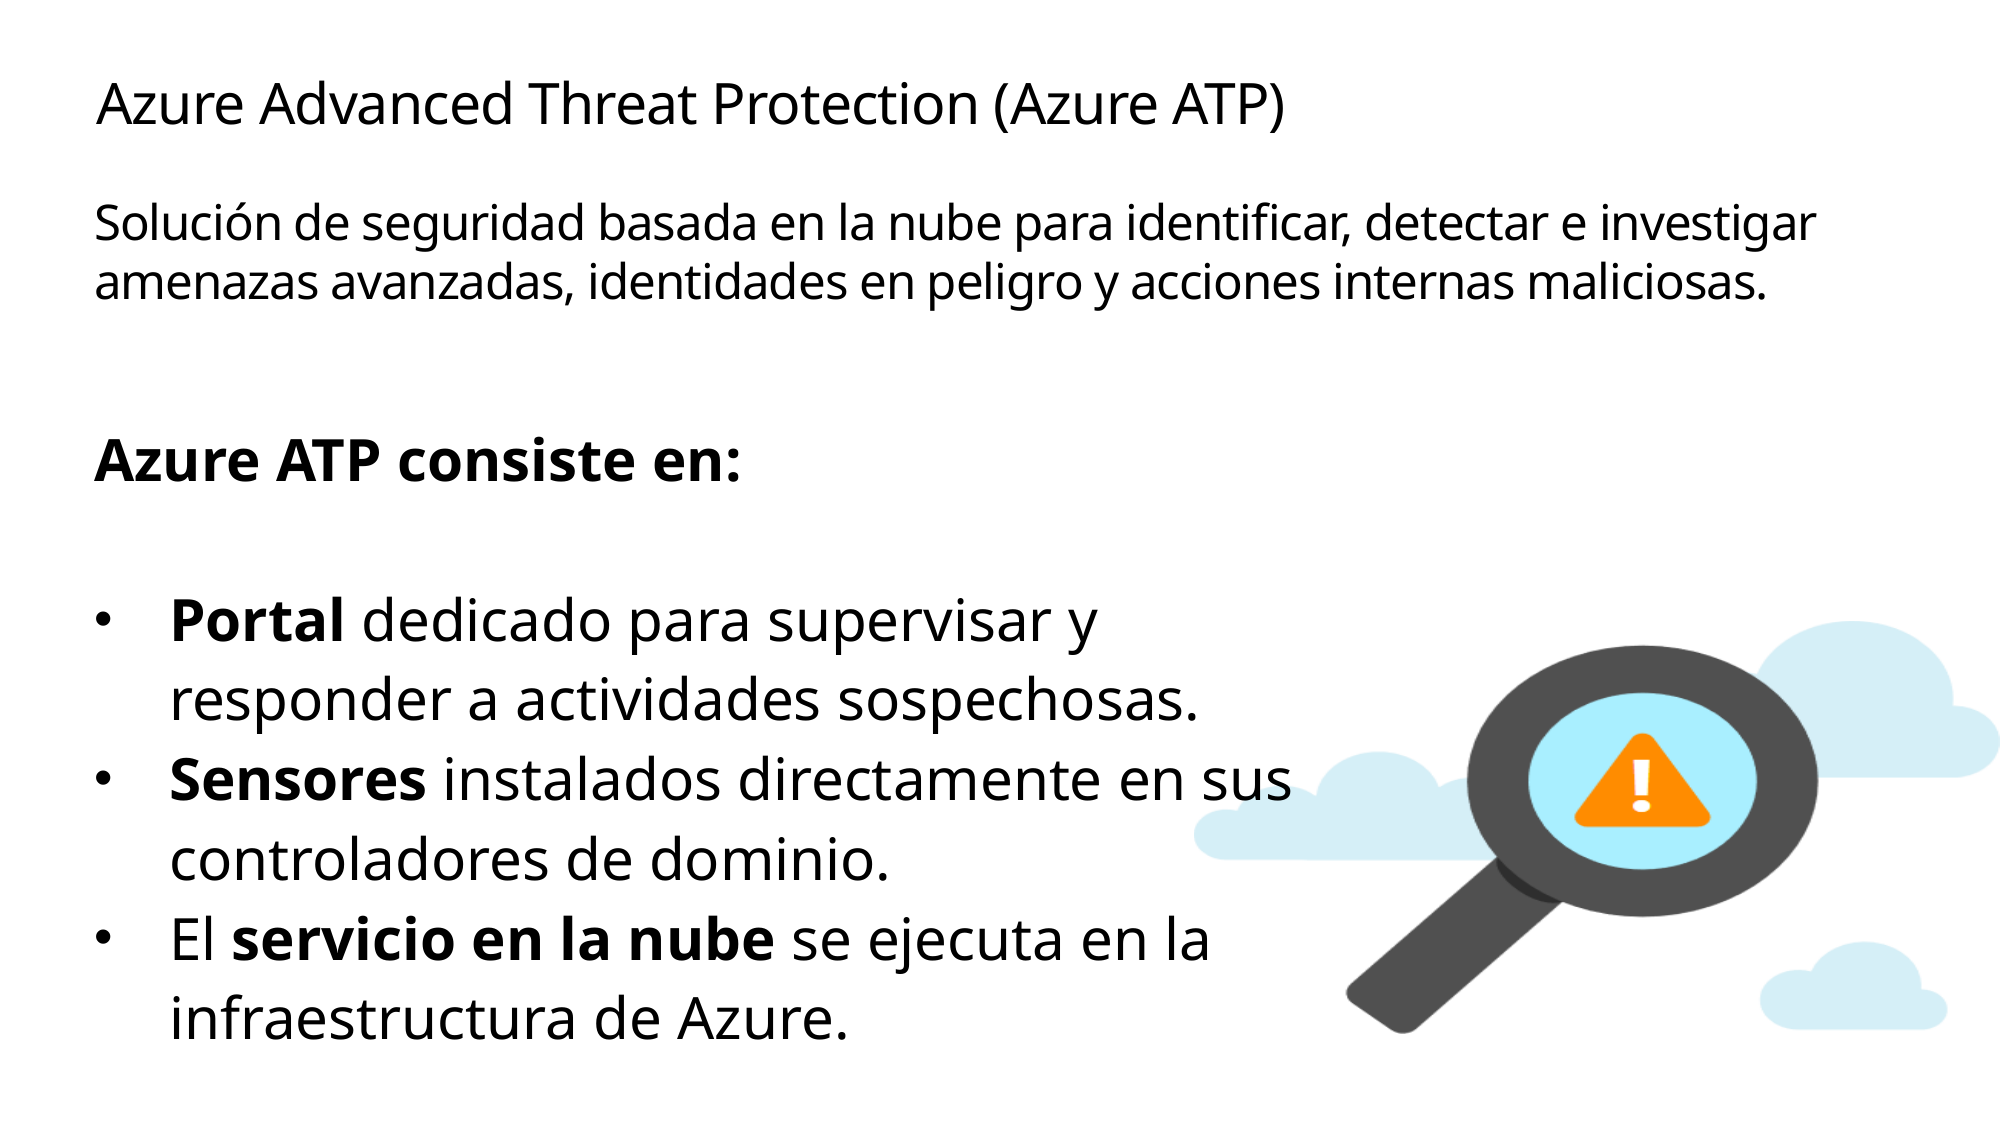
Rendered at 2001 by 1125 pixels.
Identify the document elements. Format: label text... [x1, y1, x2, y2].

text_box Azure ATP consiste en: Portal dedicado para supervisar y responder a actividades sospechosas. Sensores instalados directamente en sus controladores de dominio. El servicio en la nube se ejecuta en la infraestructura de Azure. [94, 398, 1380, 1067]
list Solución de seguridad basada en la nube para identificar, detectar e investigar amenazas avanzadas, identidades en peligro y acciones internas maliciosas. [94, 191, 1906, 341]
title Azure Advanced Threat Protection (Azure ATP) [96, 75, 1904, 166]
picture [1194, 621, 2000, 1034]
